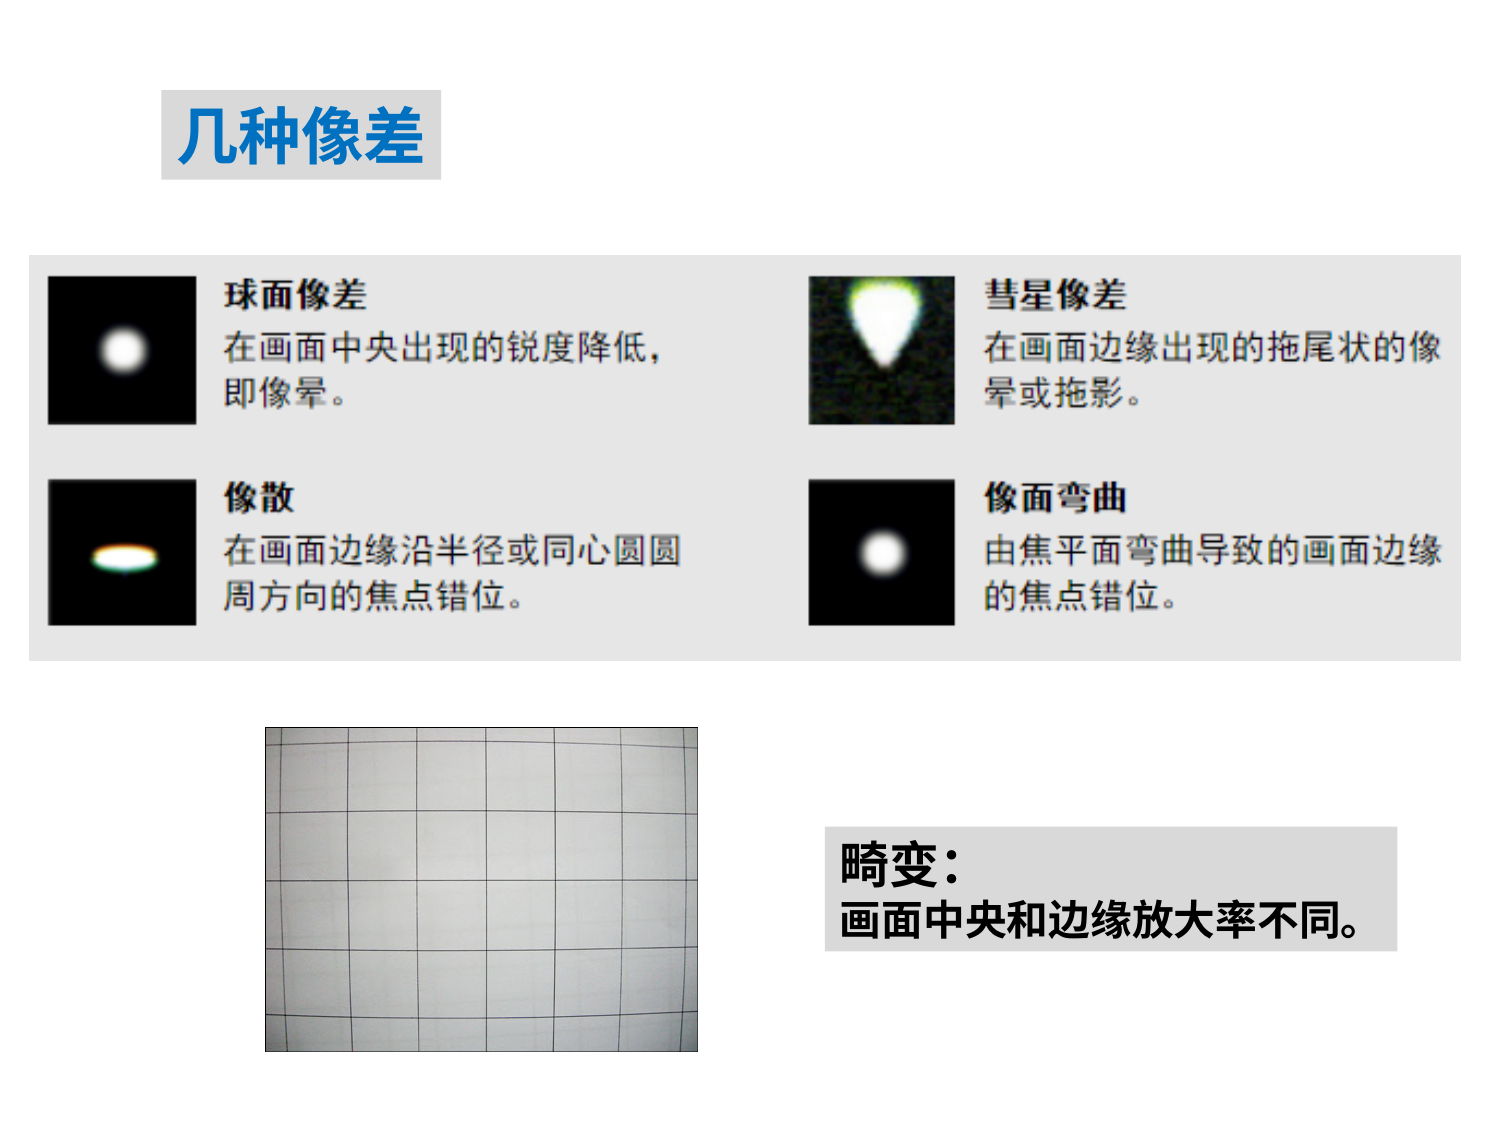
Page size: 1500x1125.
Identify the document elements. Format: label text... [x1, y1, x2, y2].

text_box 畸变： 画面中央和边缘放大率不同。 [824, 826, 1398, 952]
picture [29, 255, 1461, 661]
text_box 几种像差 [161, 90, 442, 180]
picture [265, 727, 698, 1052]
